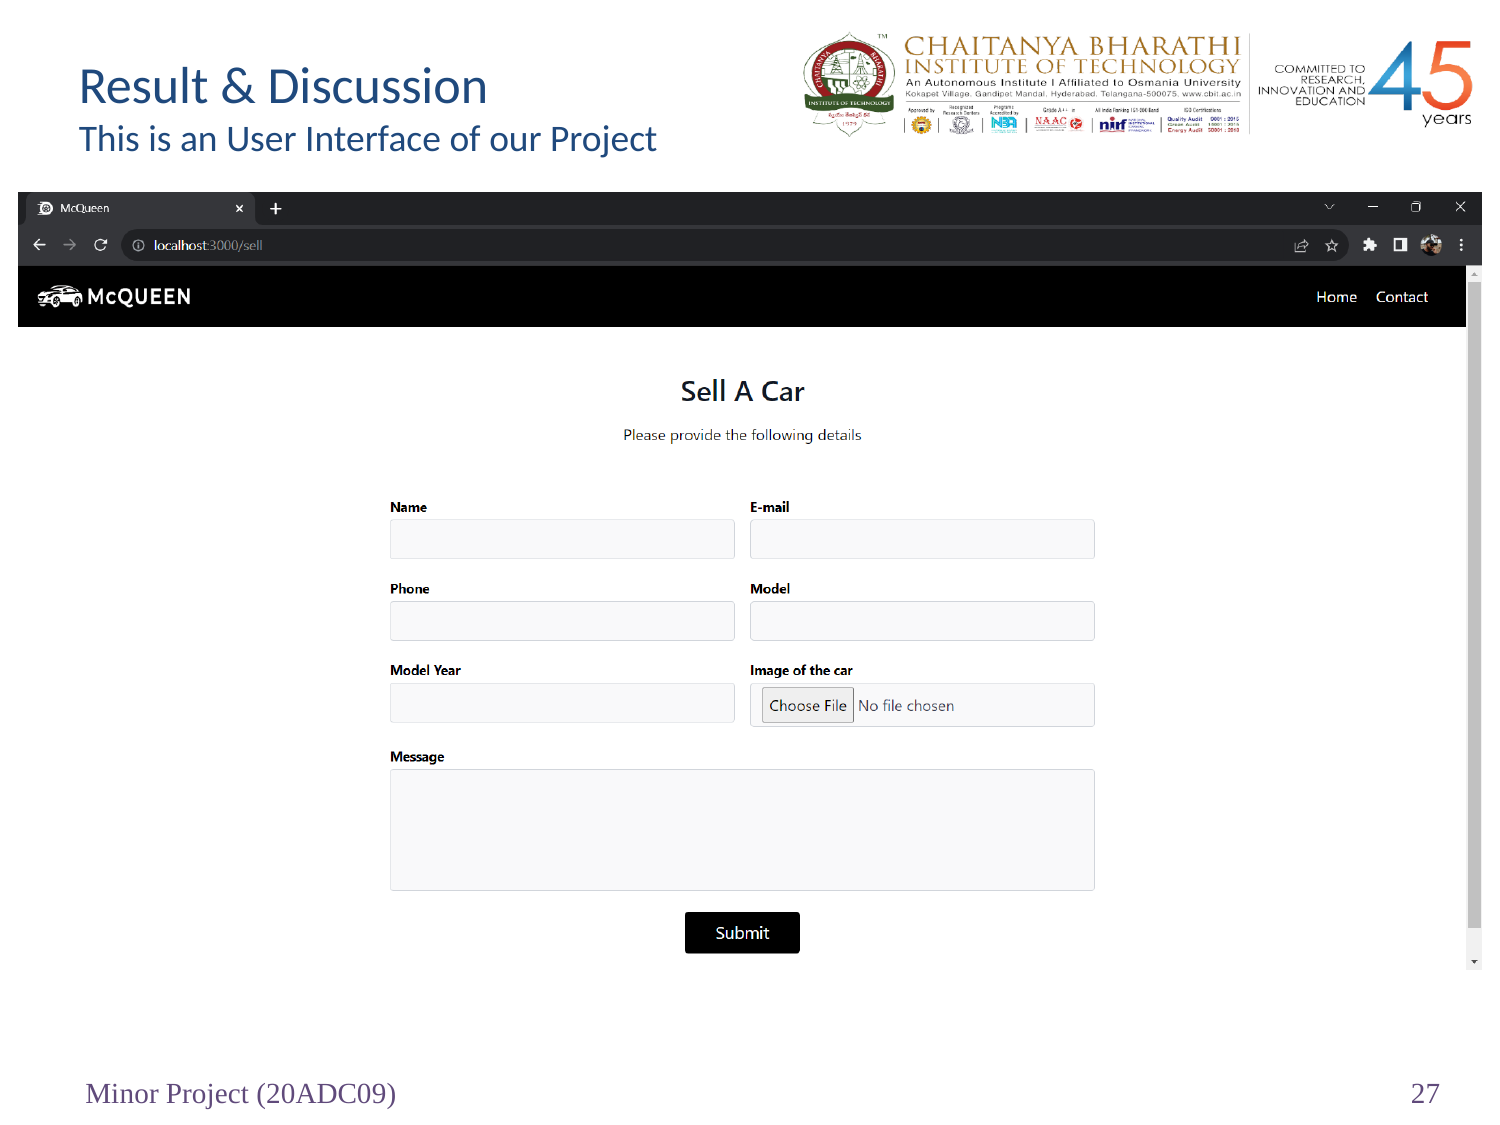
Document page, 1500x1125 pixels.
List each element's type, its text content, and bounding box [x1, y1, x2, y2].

footer Minor Project (20ADC09) [3, 1061, 479, 1122]
slide_number 27 [1105, 1062, 1456, 1123]
text_box Result & Discussion This is an User Interface of our Project [63, 43, 732, 191]
picture [792, 28, 1484, 139]
picture [18, 192, 1482, 970]
